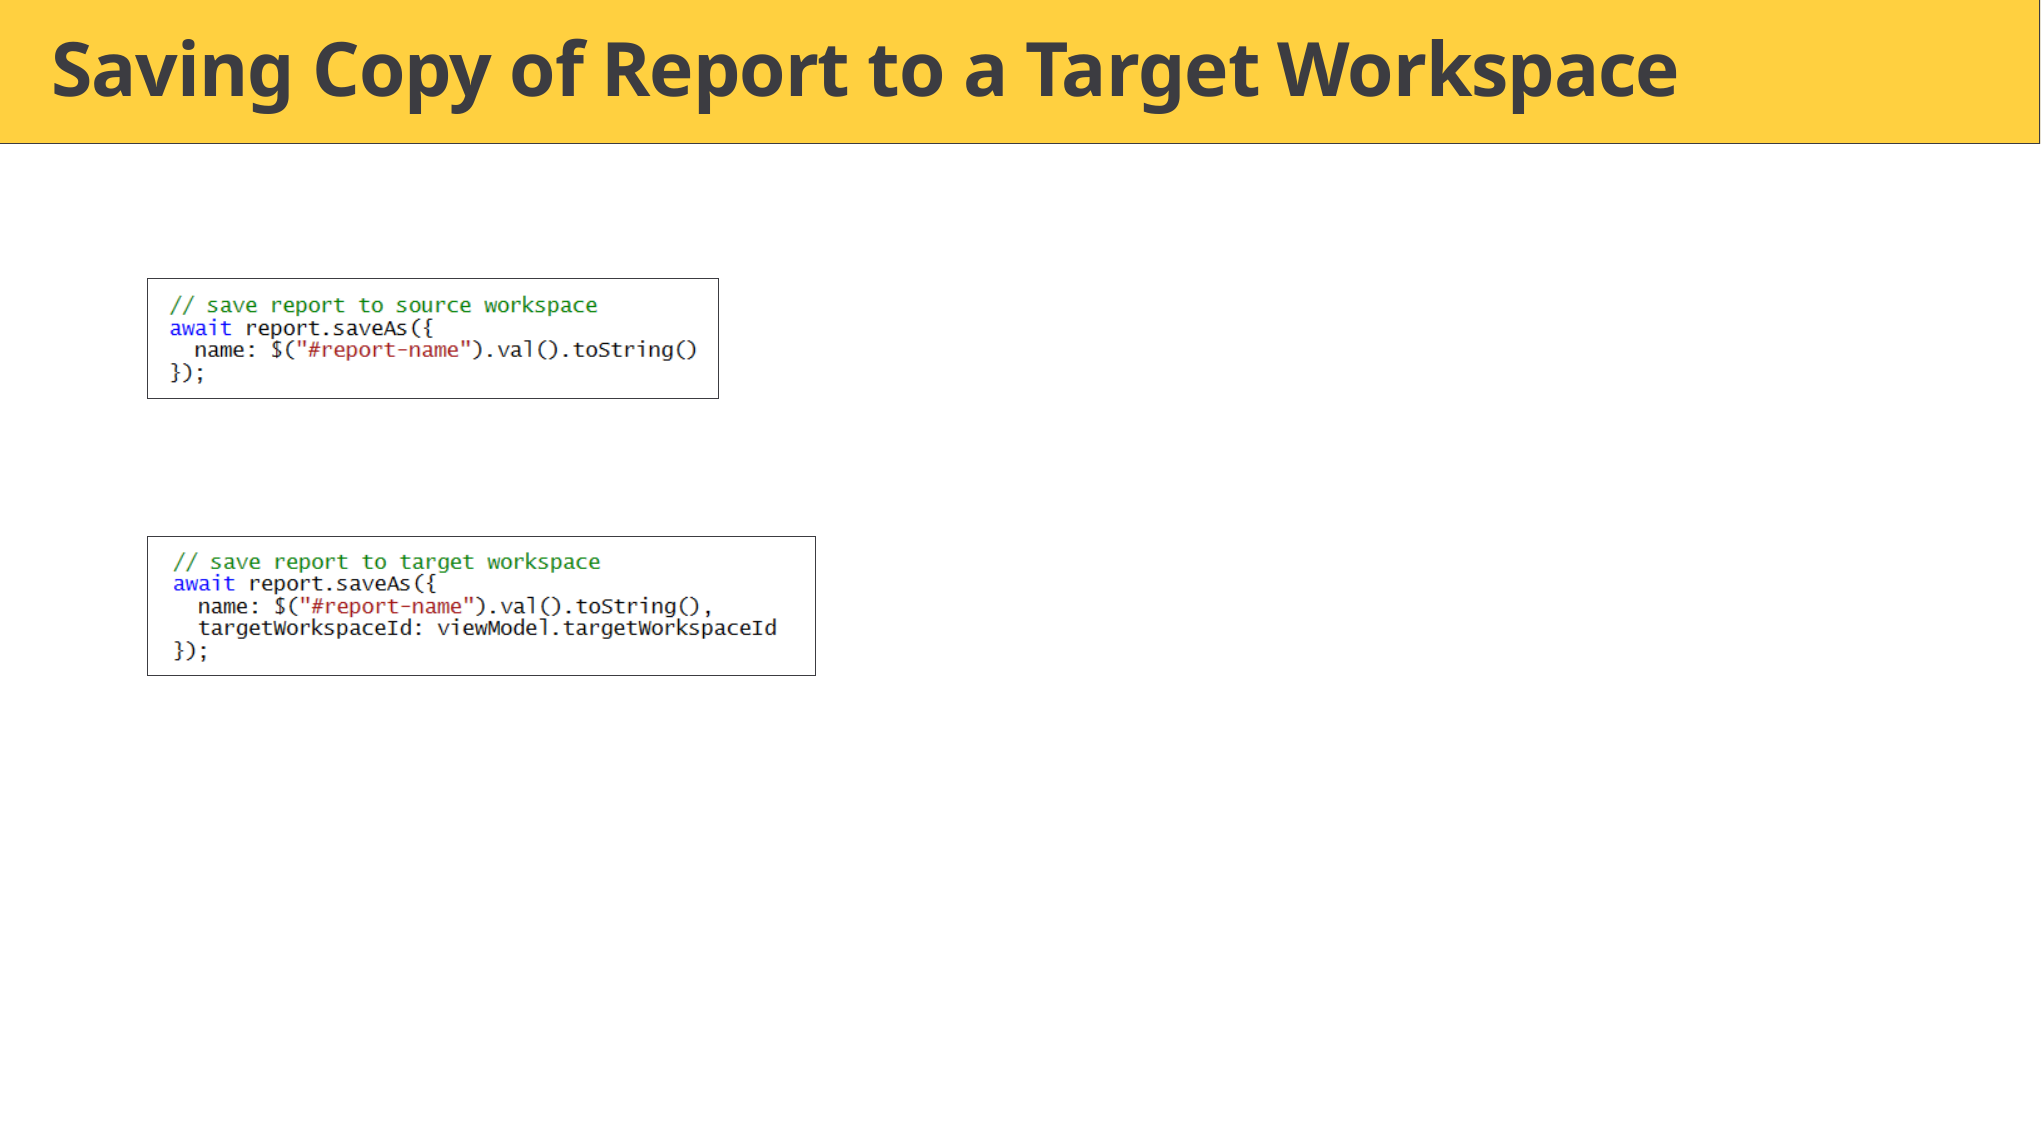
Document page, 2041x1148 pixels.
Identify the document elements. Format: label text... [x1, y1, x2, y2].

title Saving Copy of Report to a Target Workspace [51, 31, 1988, 113]
picture [147, 536, 816, 676]
picture [147, 278, 719, 400]
